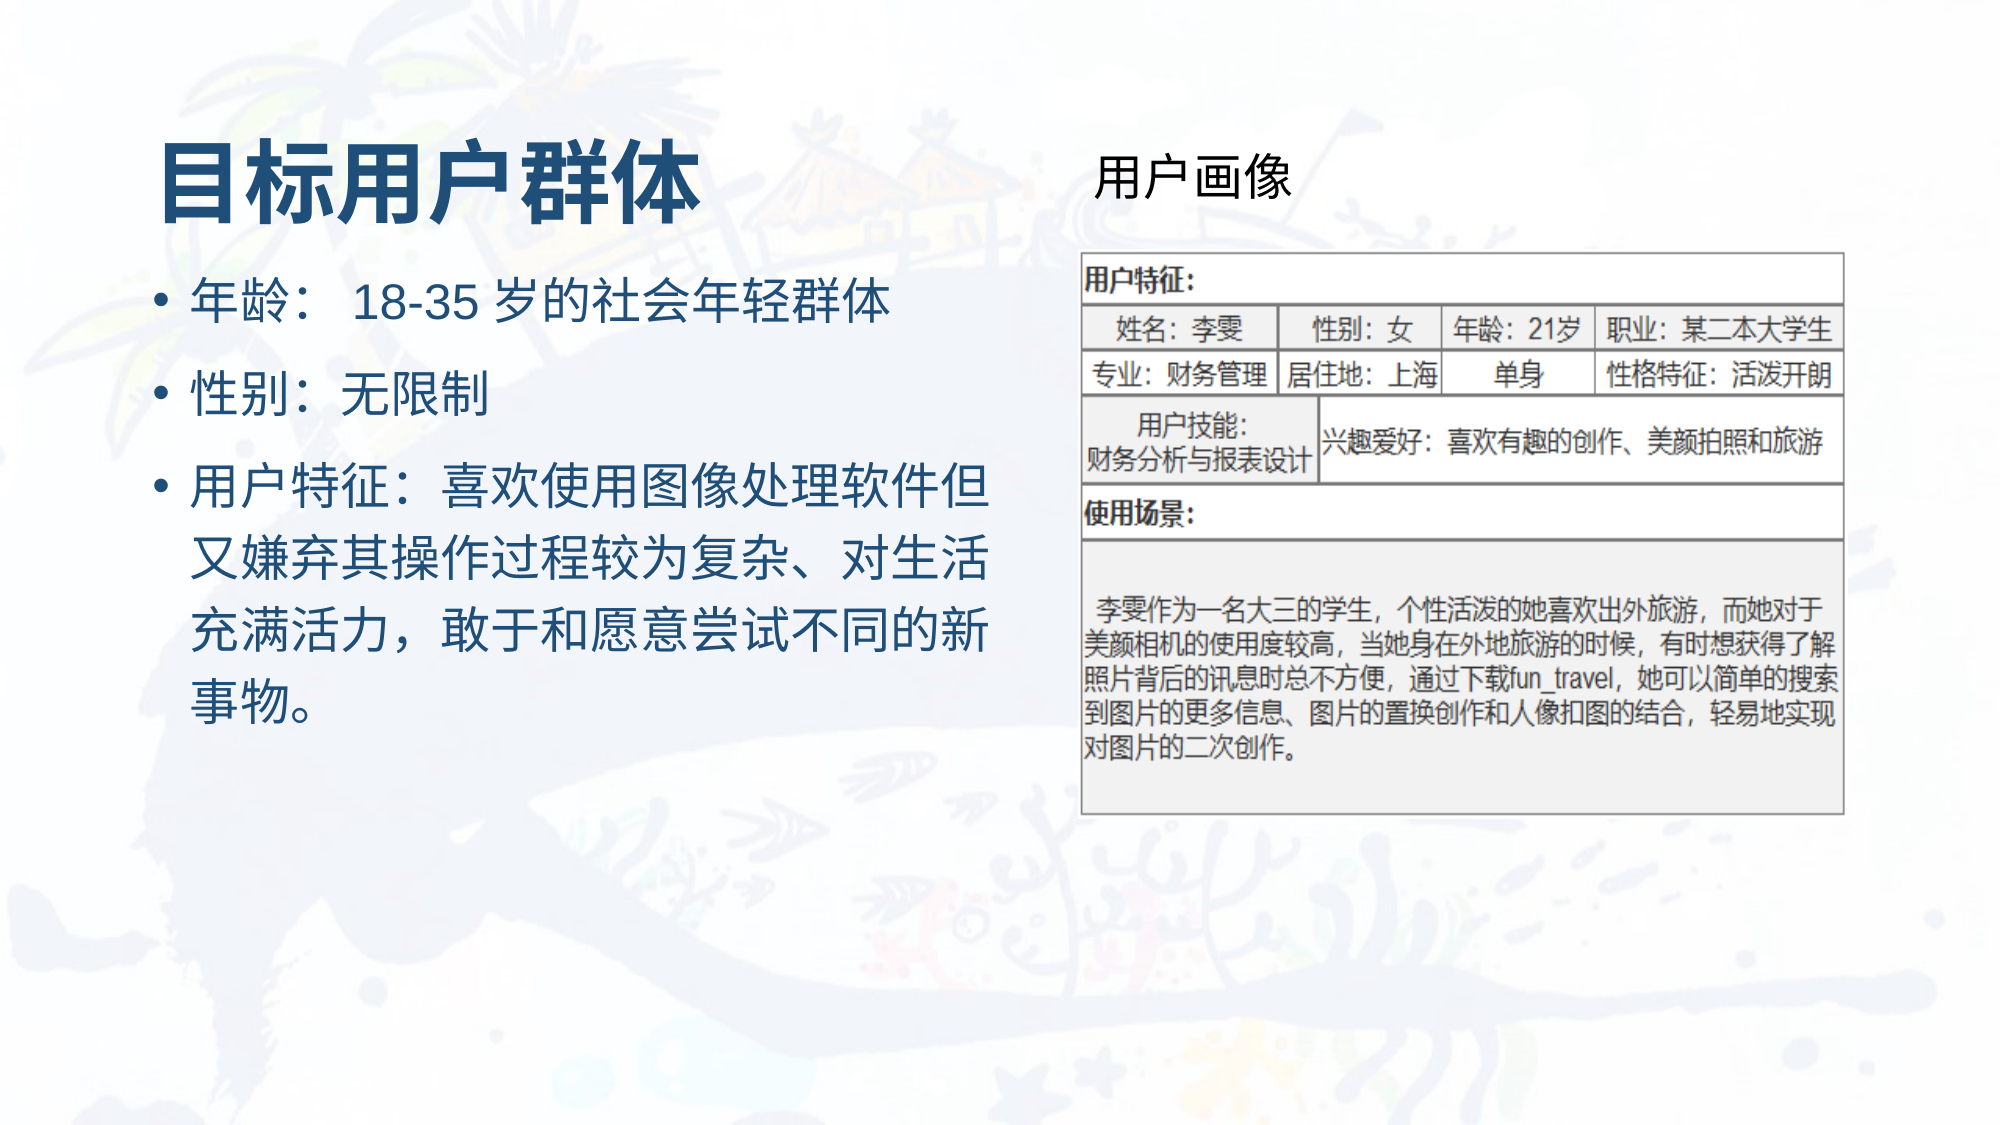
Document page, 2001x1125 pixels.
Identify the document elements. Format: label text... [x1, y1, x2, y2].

list 年龄：18-35岁的社会年轻群体 性别：无限制 用户特征：喜欢使用图像处理软件但又嫌弃其操作过程较为复杂、对生活充满活力，敢于和愿意尝试不同的新事物。 [137, 249, 1046, 948]
title 目标用户群体 [137, 59, 1863, 278]
picture [0, 0, 2001, 1125]
text_box 用户画像 [1078, 138, 1604, 214]
